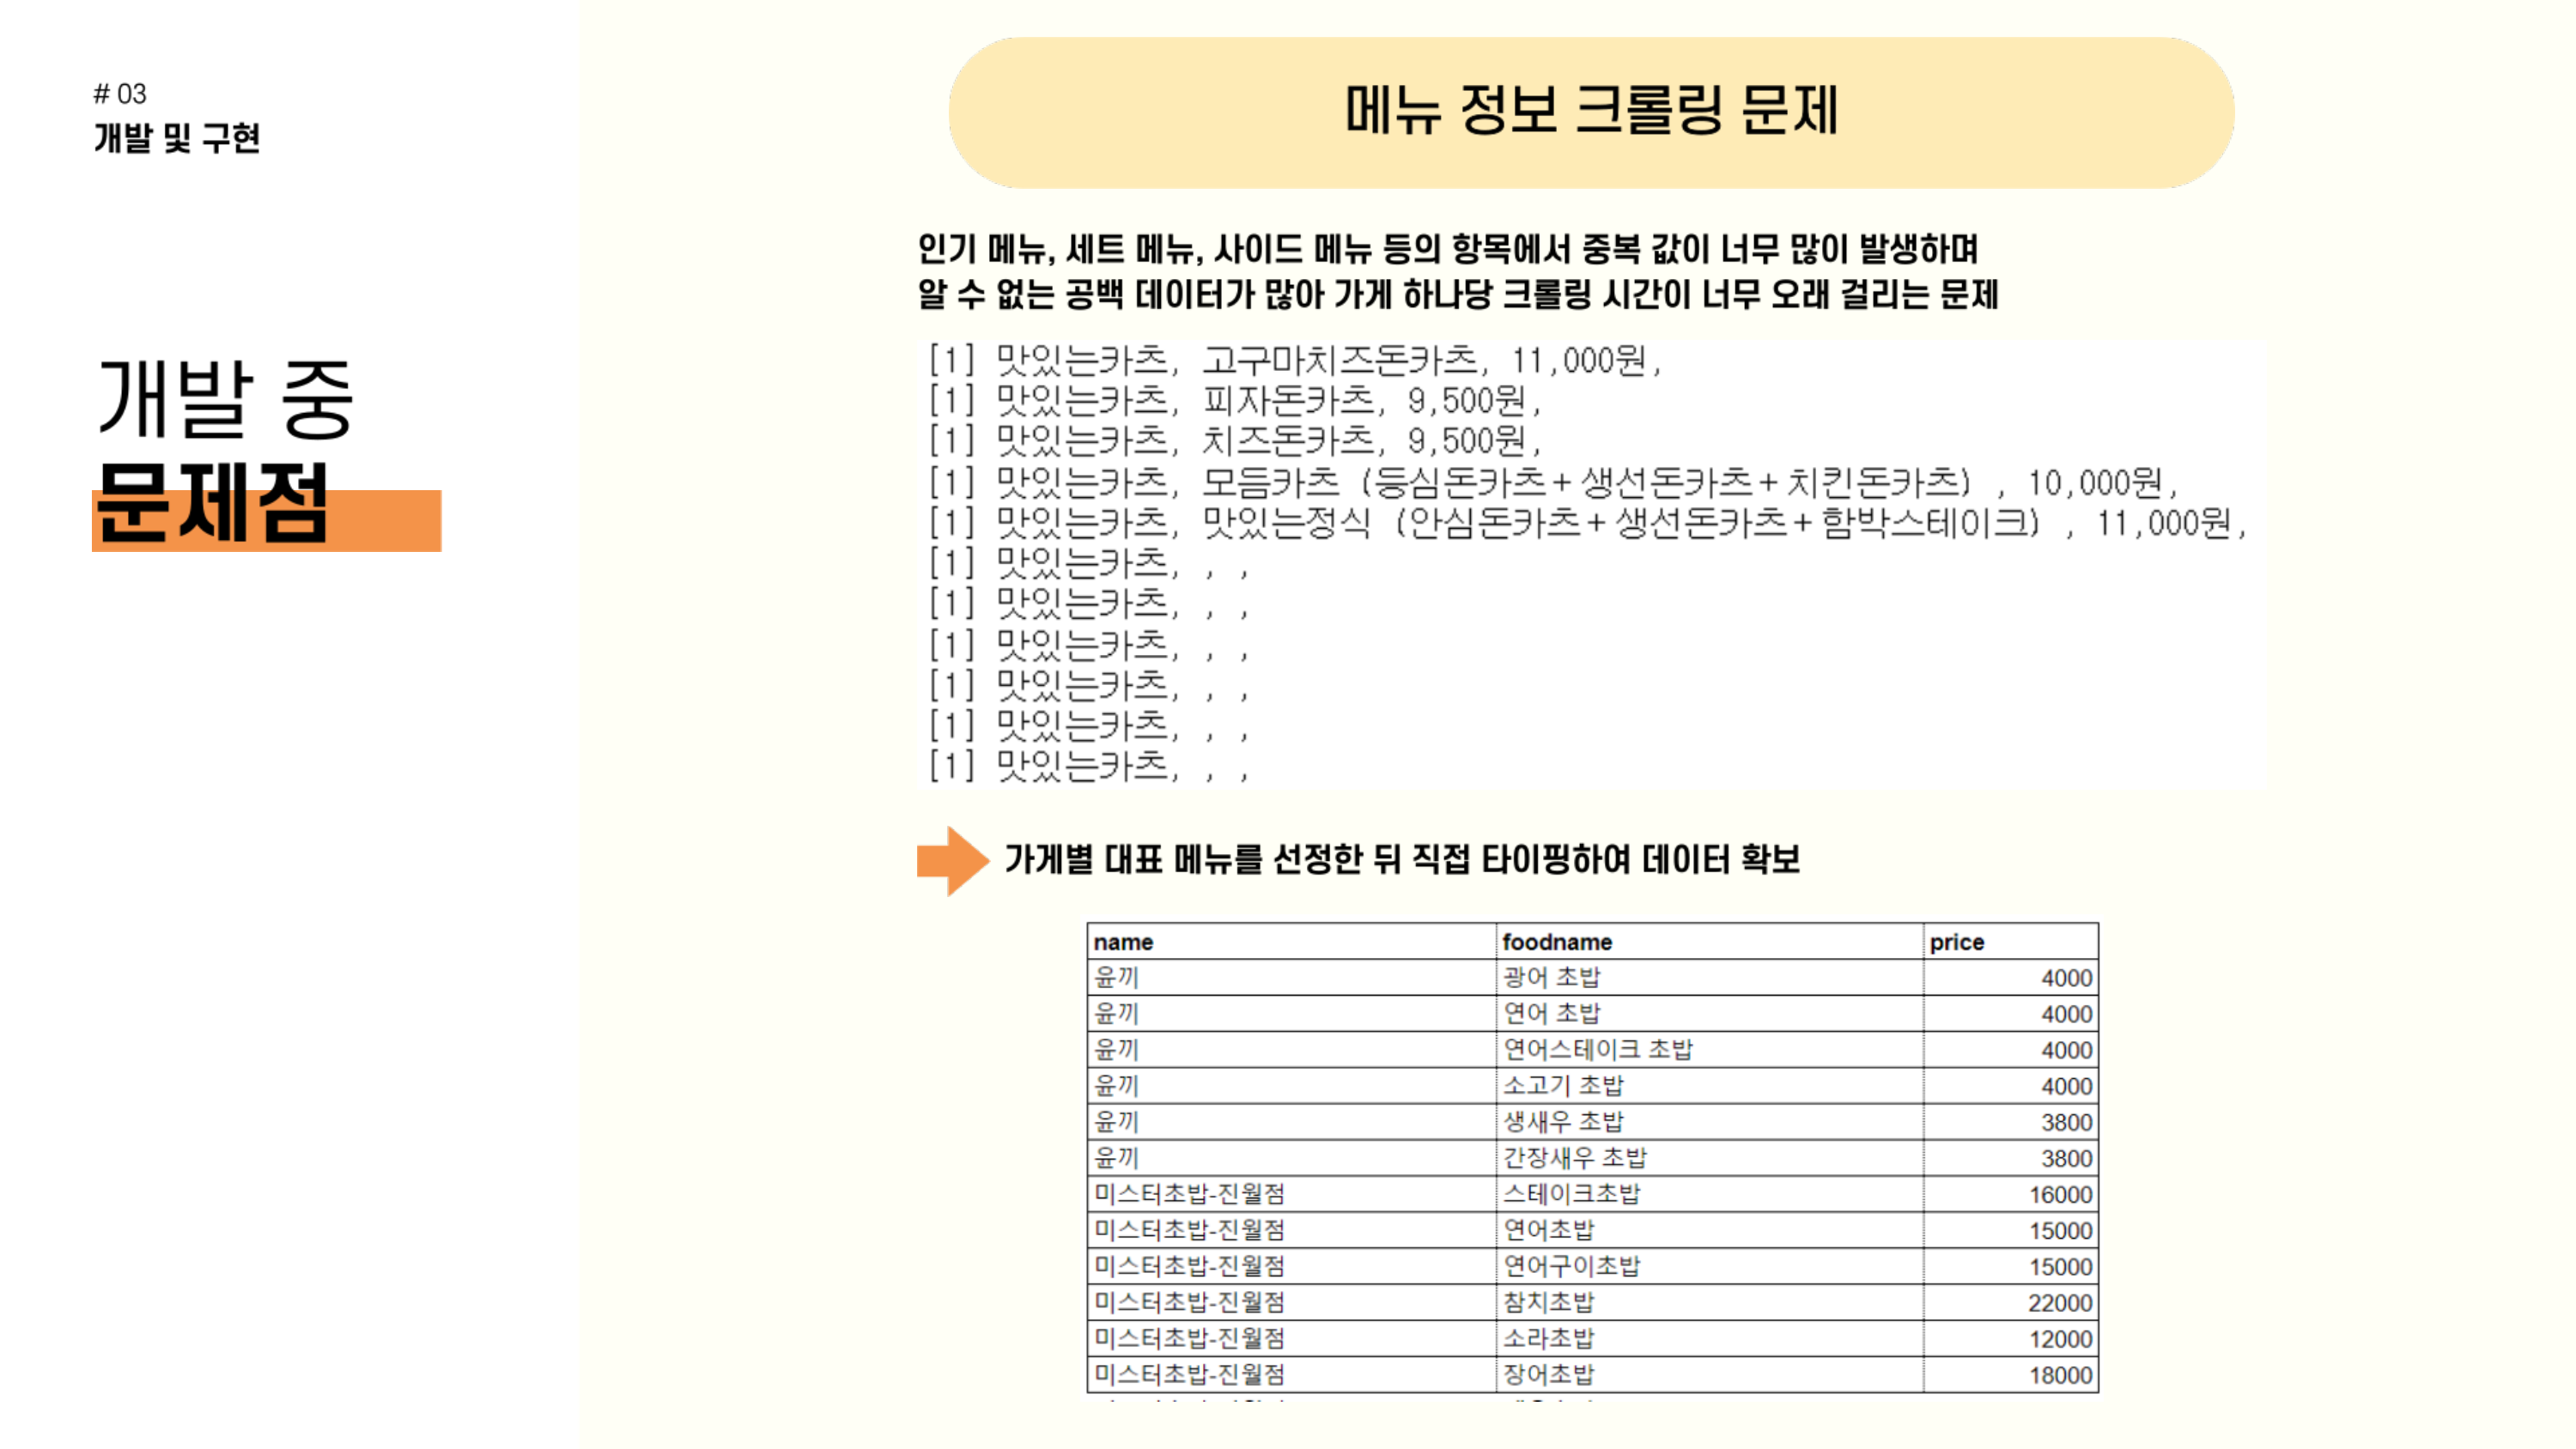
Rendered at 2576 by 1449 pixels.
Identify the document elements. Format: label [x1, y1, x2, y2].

picture [79, 327, 393, 582]
text_box [917, 339, 2267, 790]
picture [912, 221, 2015, 335]
text_box [0, 0, 580, 1449]
text_box [949, 37, 2235, 189]
text_box [1079, 914, 2105, 1402]
text_box [917, 826, 1870, 898]
picture [87, 72, 276, 177]
text_box [398, 490, 442, 552]
